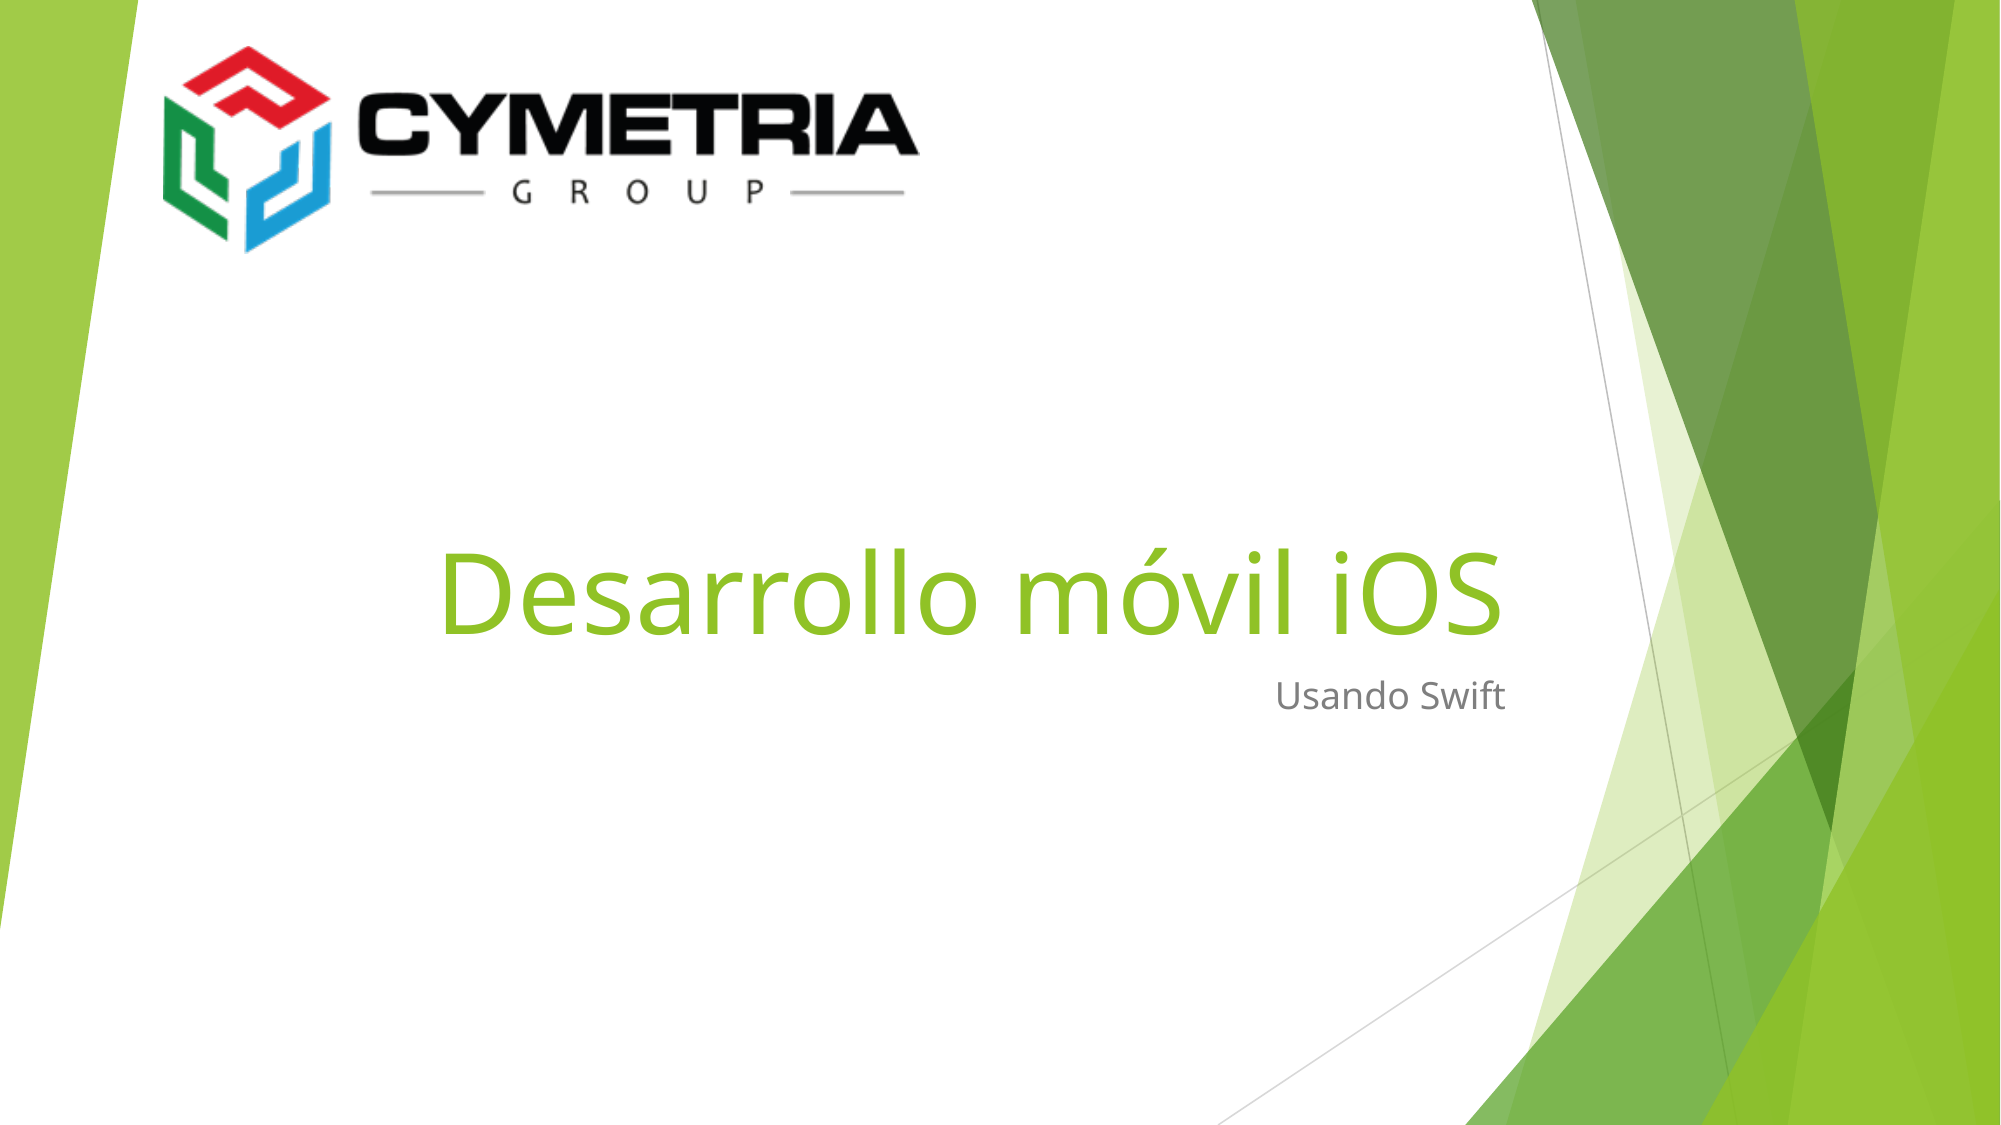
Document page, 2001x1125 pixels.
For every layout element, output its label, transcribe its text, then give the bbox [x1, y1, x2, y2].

title Desarrollo móvil iOS [247, 394, 1522, 664]
picture [162, 46, 920, 255]
subtitle Usando Swift [247, 664, 1522, 845]
